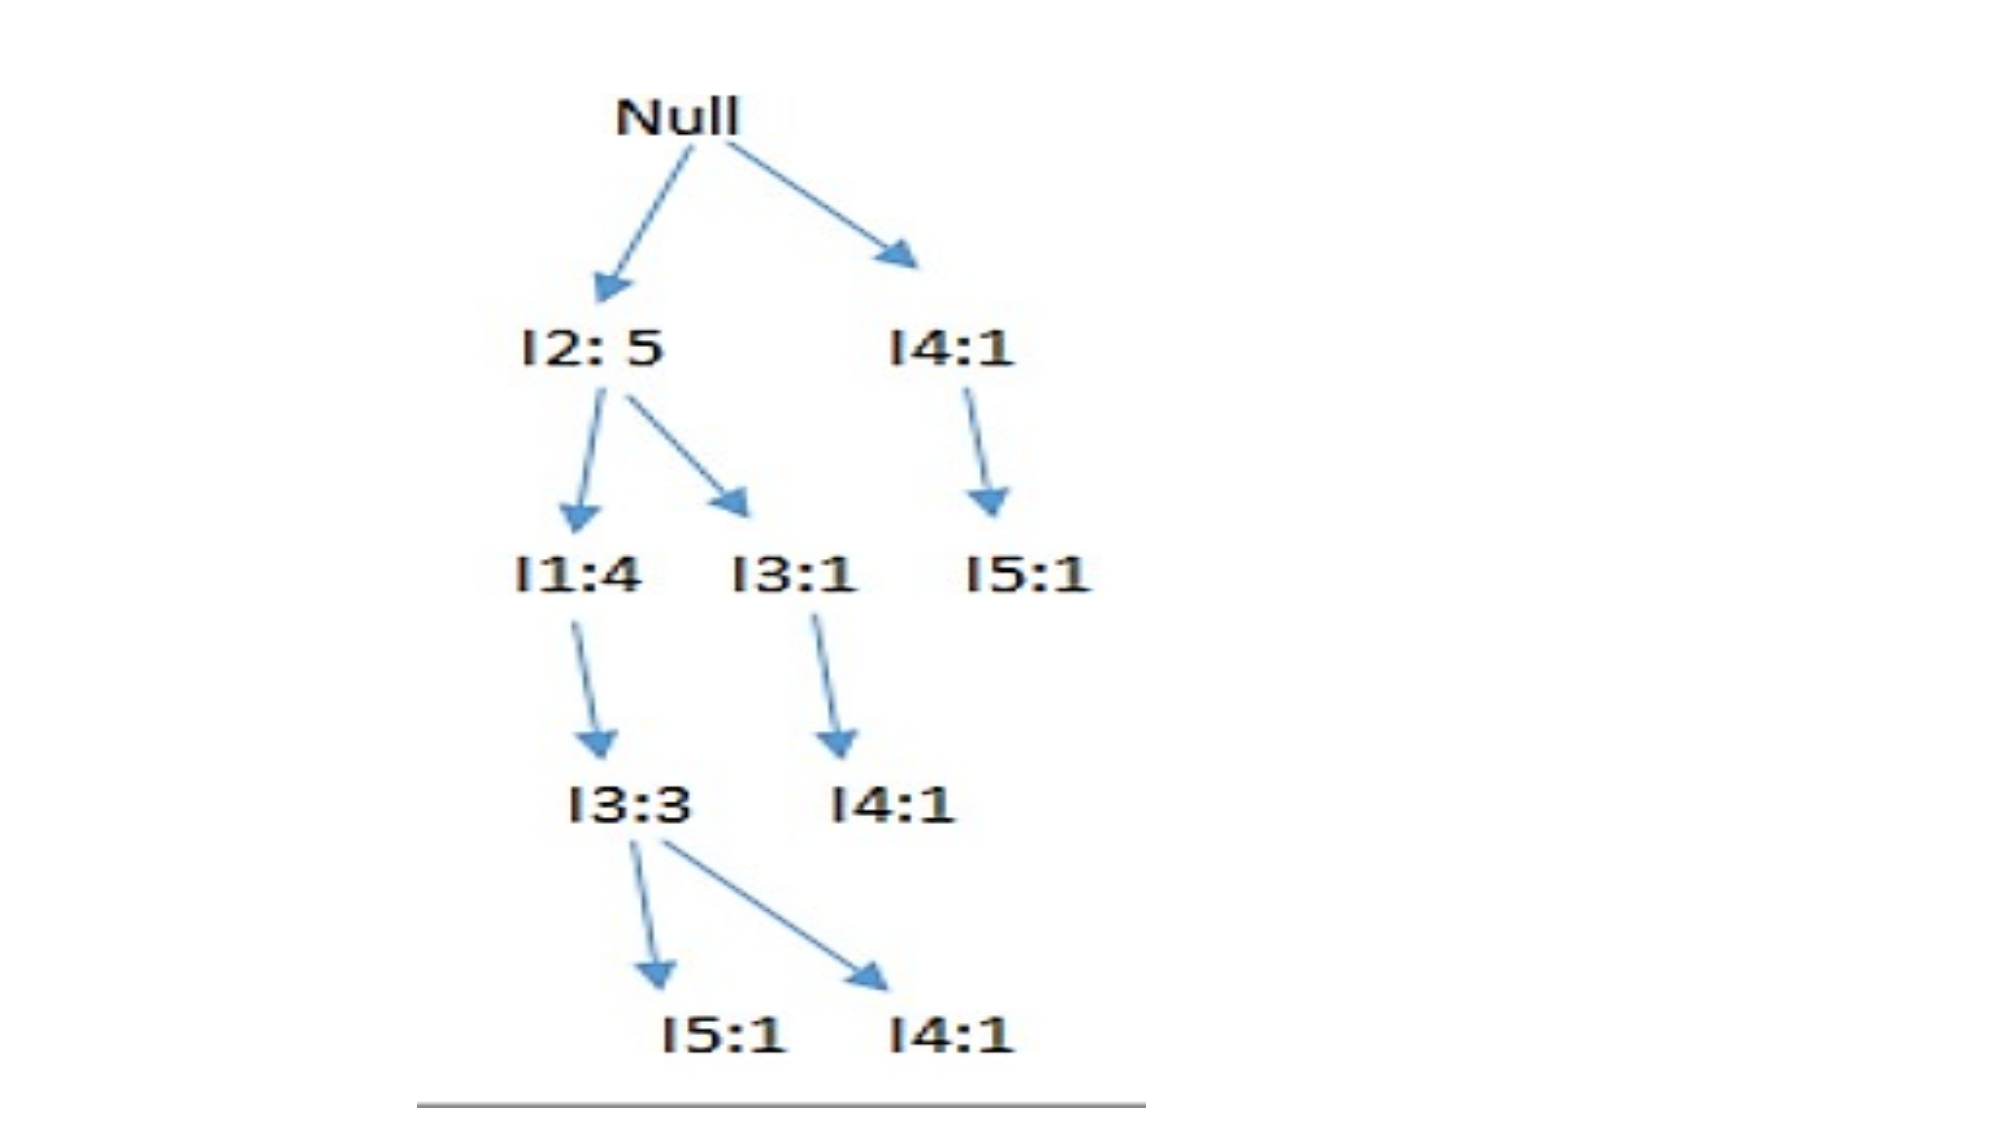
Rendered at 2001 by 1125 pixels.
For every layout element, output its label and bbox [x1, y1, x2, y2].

picture [417, 94, 1147, 1108]
